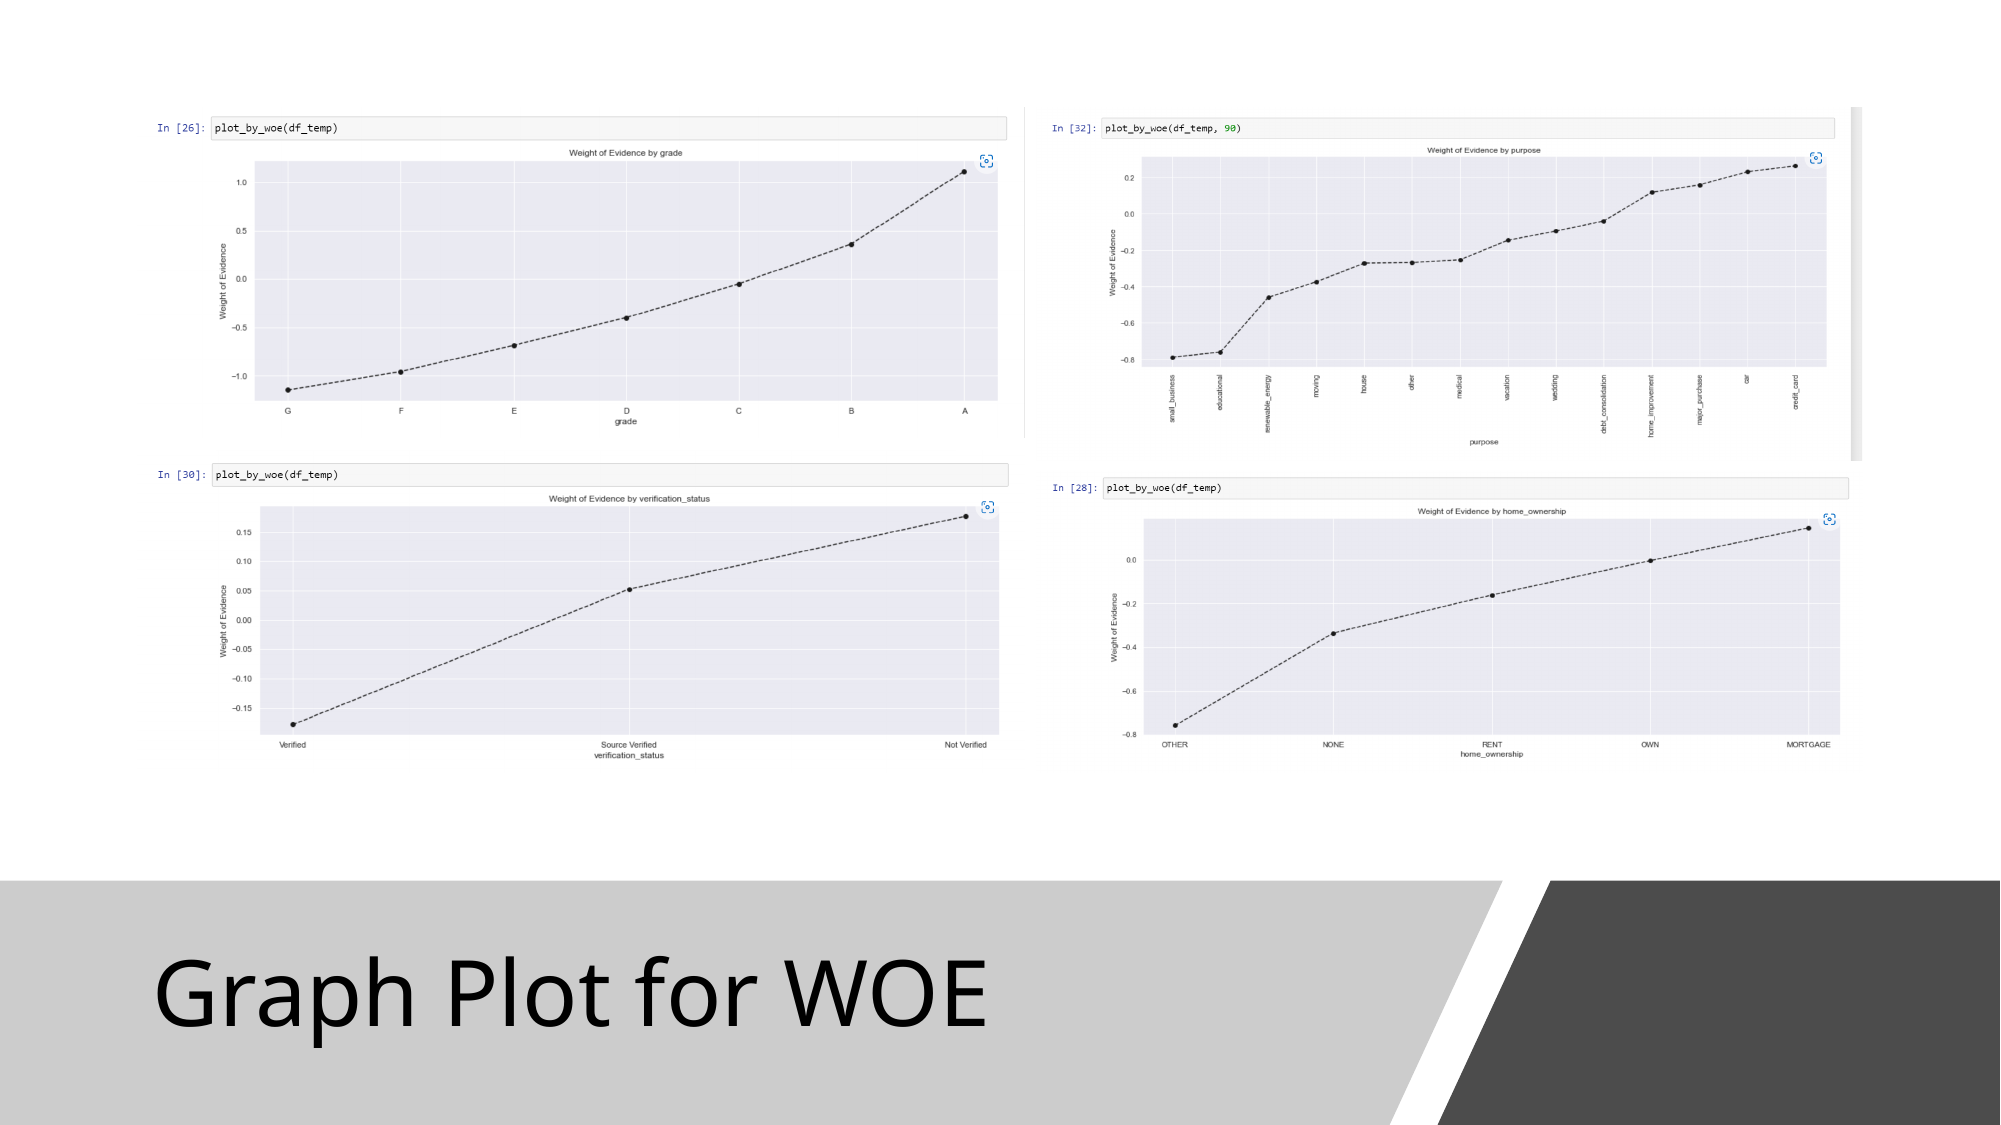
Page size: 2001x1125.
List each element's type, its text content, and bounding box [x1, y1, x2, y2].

picture [1036, 107, 1863, 461]
text_box [0, 879, 1505, 1125]
picture [1036, 471, 1863, 773]
text_box [1436, 879, 2000, 1125]
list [137, 107, 1025, 438]
title Graph Plot for WOE [137, 907, 1404, 1087]
picture [137, 449, 1025, 773]
